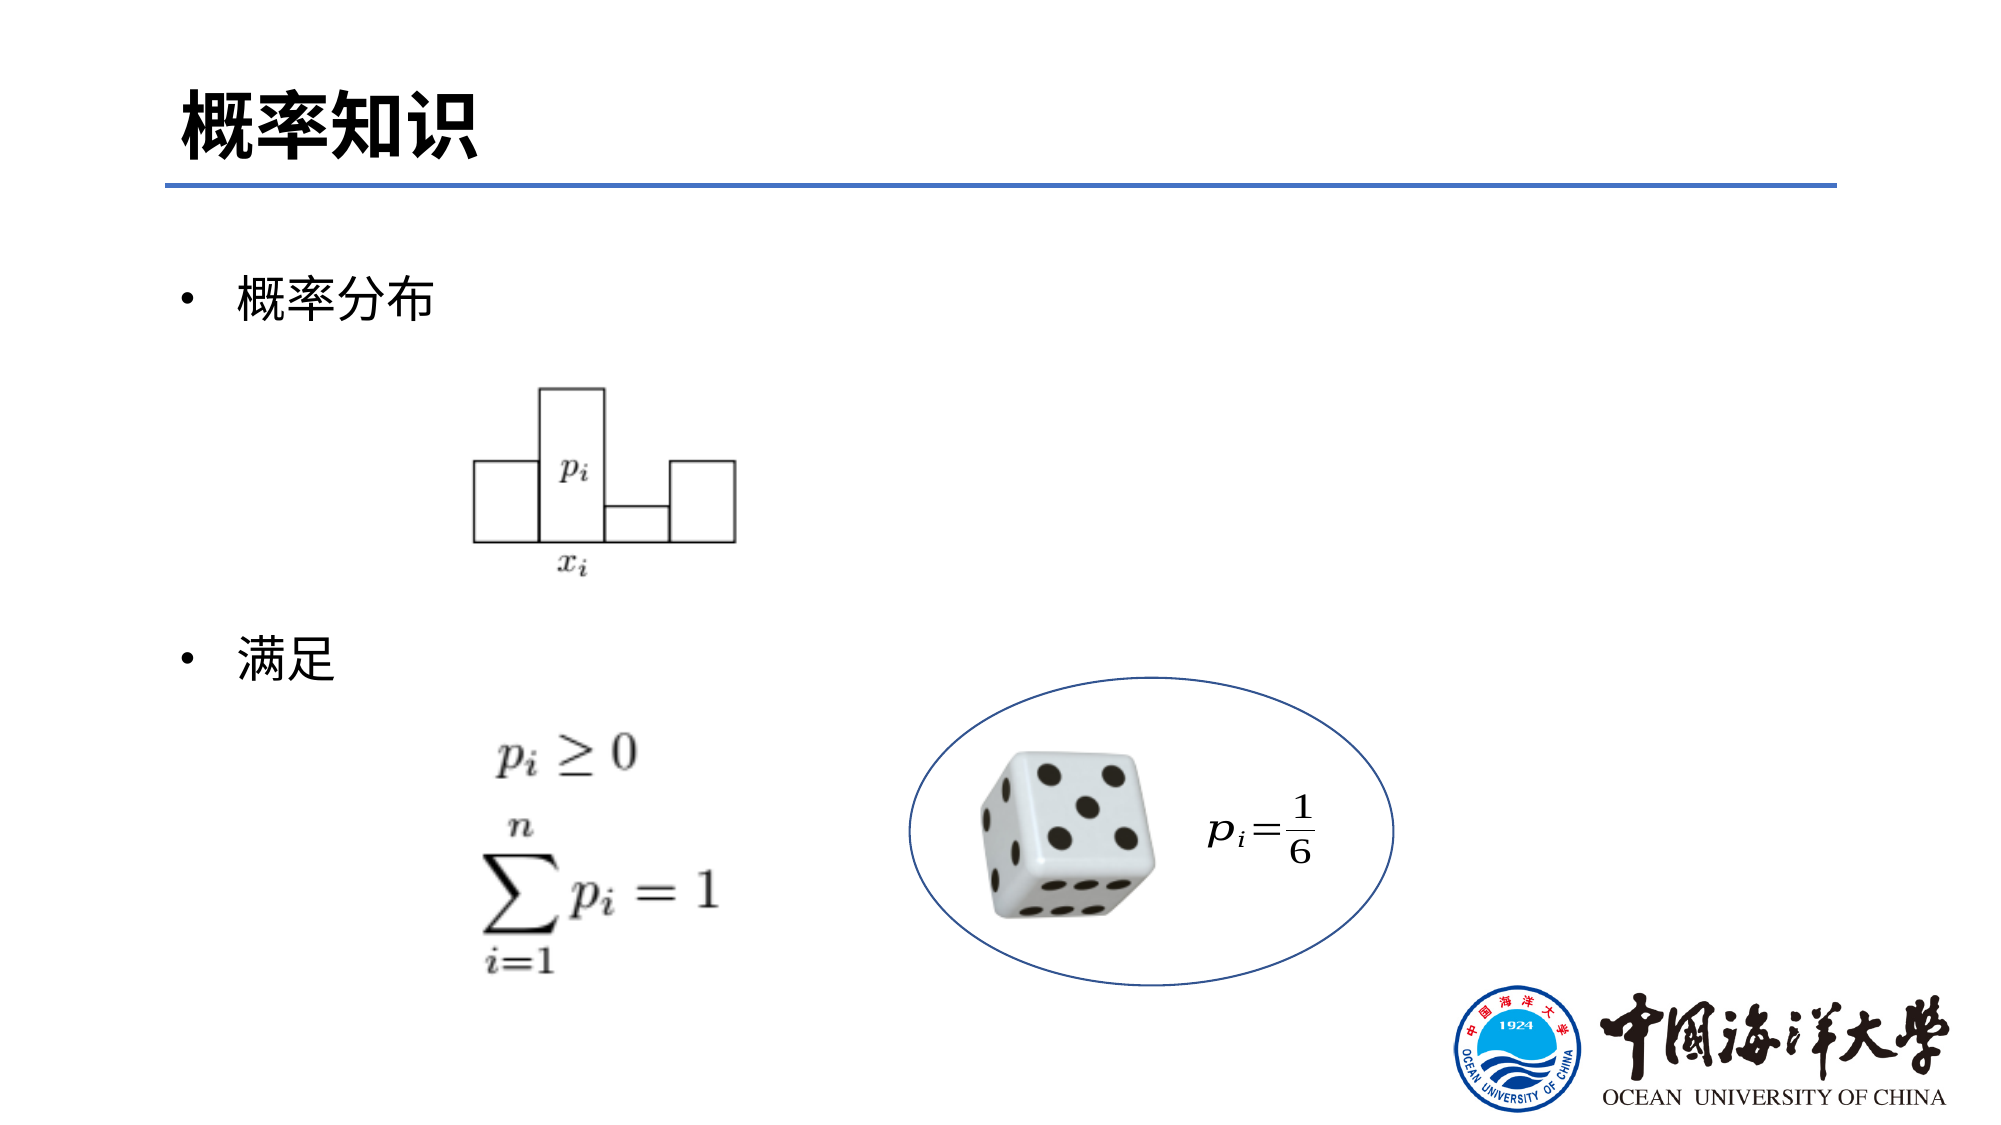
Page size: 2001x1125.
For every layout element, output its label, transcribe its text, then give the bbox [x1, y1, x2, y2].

picture [451, 372, 756, 594]
picture [1414, 977, 2000, 1125]
text_box 概率知识 [165, 71, 1835, 176]
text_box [909, 677, 1394, 986]
picture [451, 708, 742, 1002]
text_box 概率分布 满足 [165, 230, 1837, 696]
